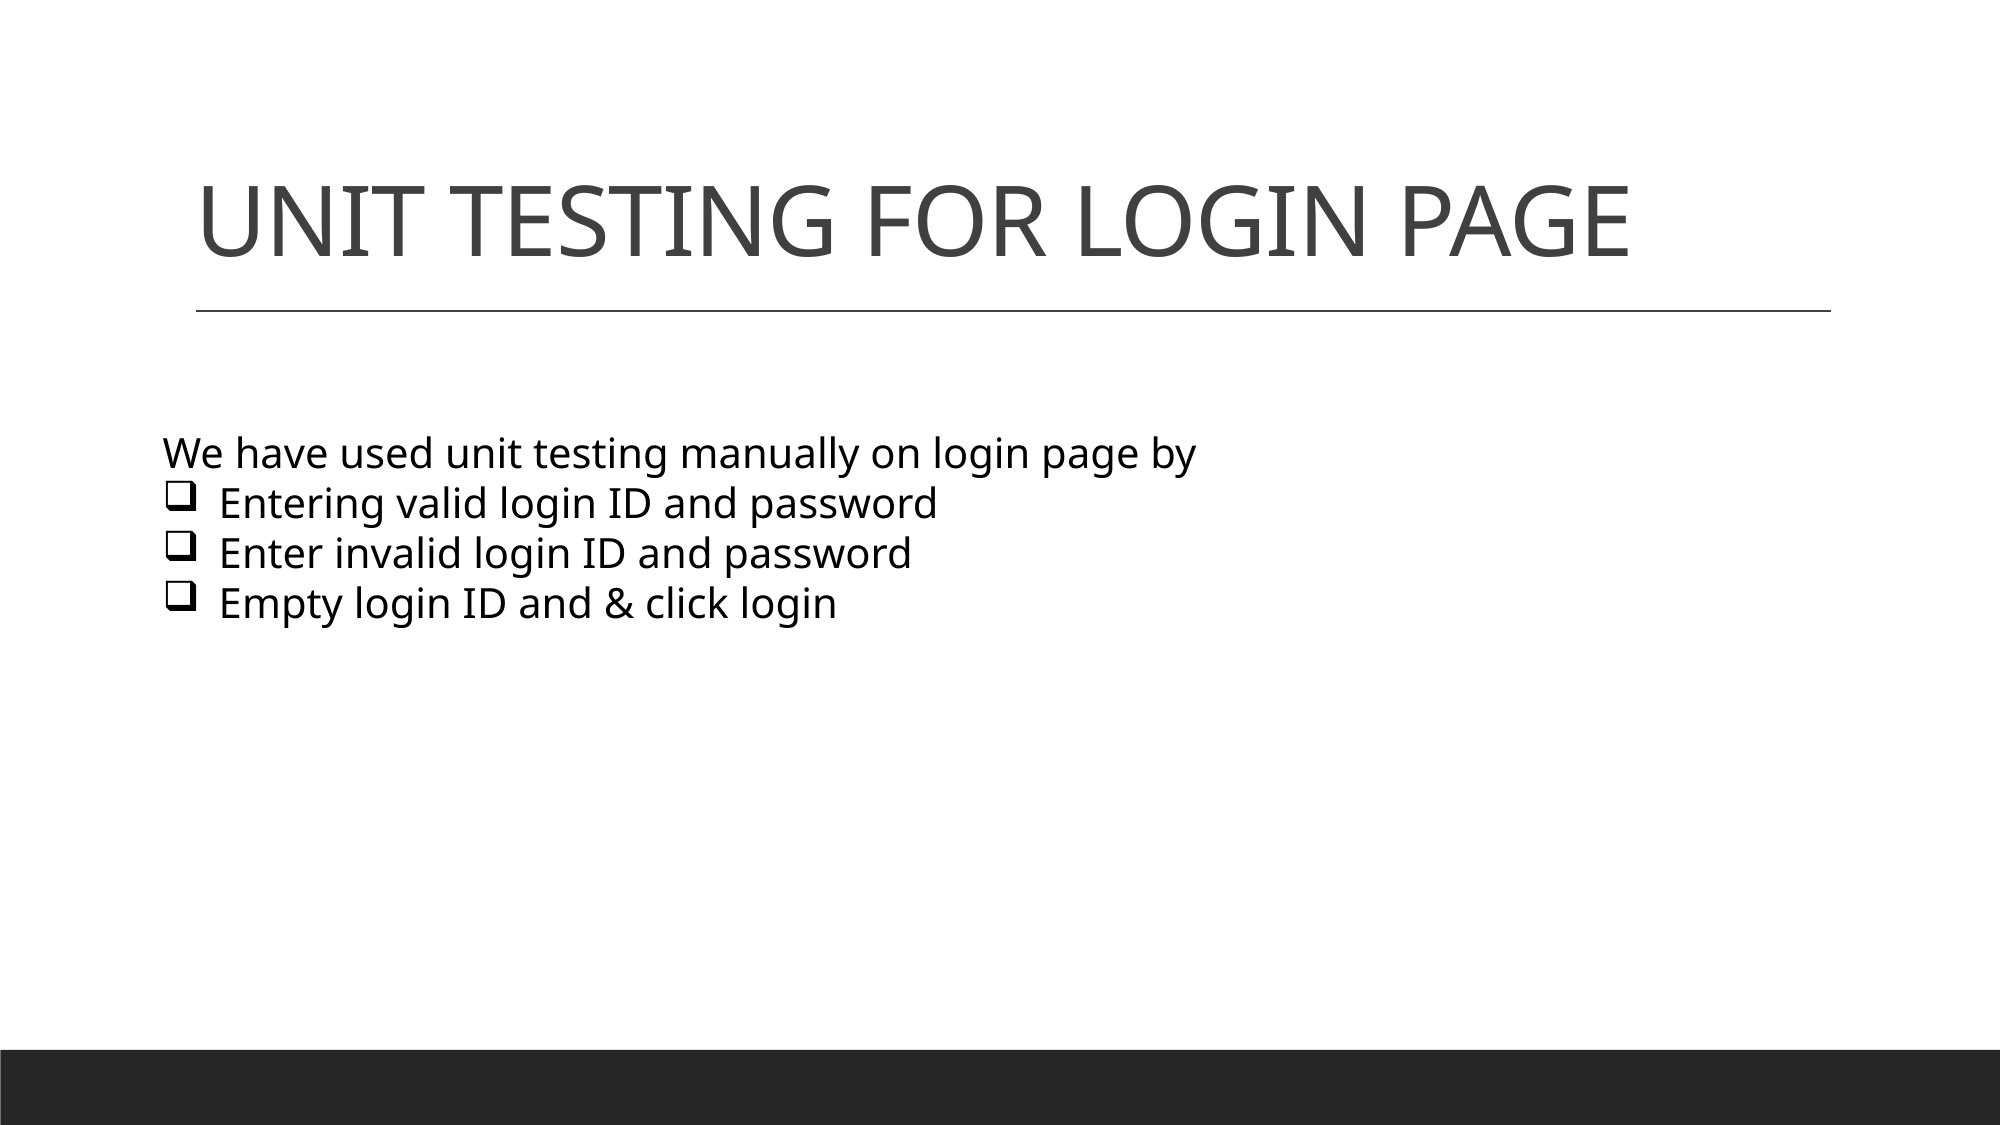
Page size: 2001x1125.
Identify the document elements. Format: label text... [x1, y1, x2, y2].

title UNIT TESTING FOR LOGIN PAGE [180, 47, 1830, 285]
text_box We have used unit testing manually on login page by Entering valid login ID and password Enter invalid login ID and password Empty login ID and & click login [147, 419, 1531, 635]
